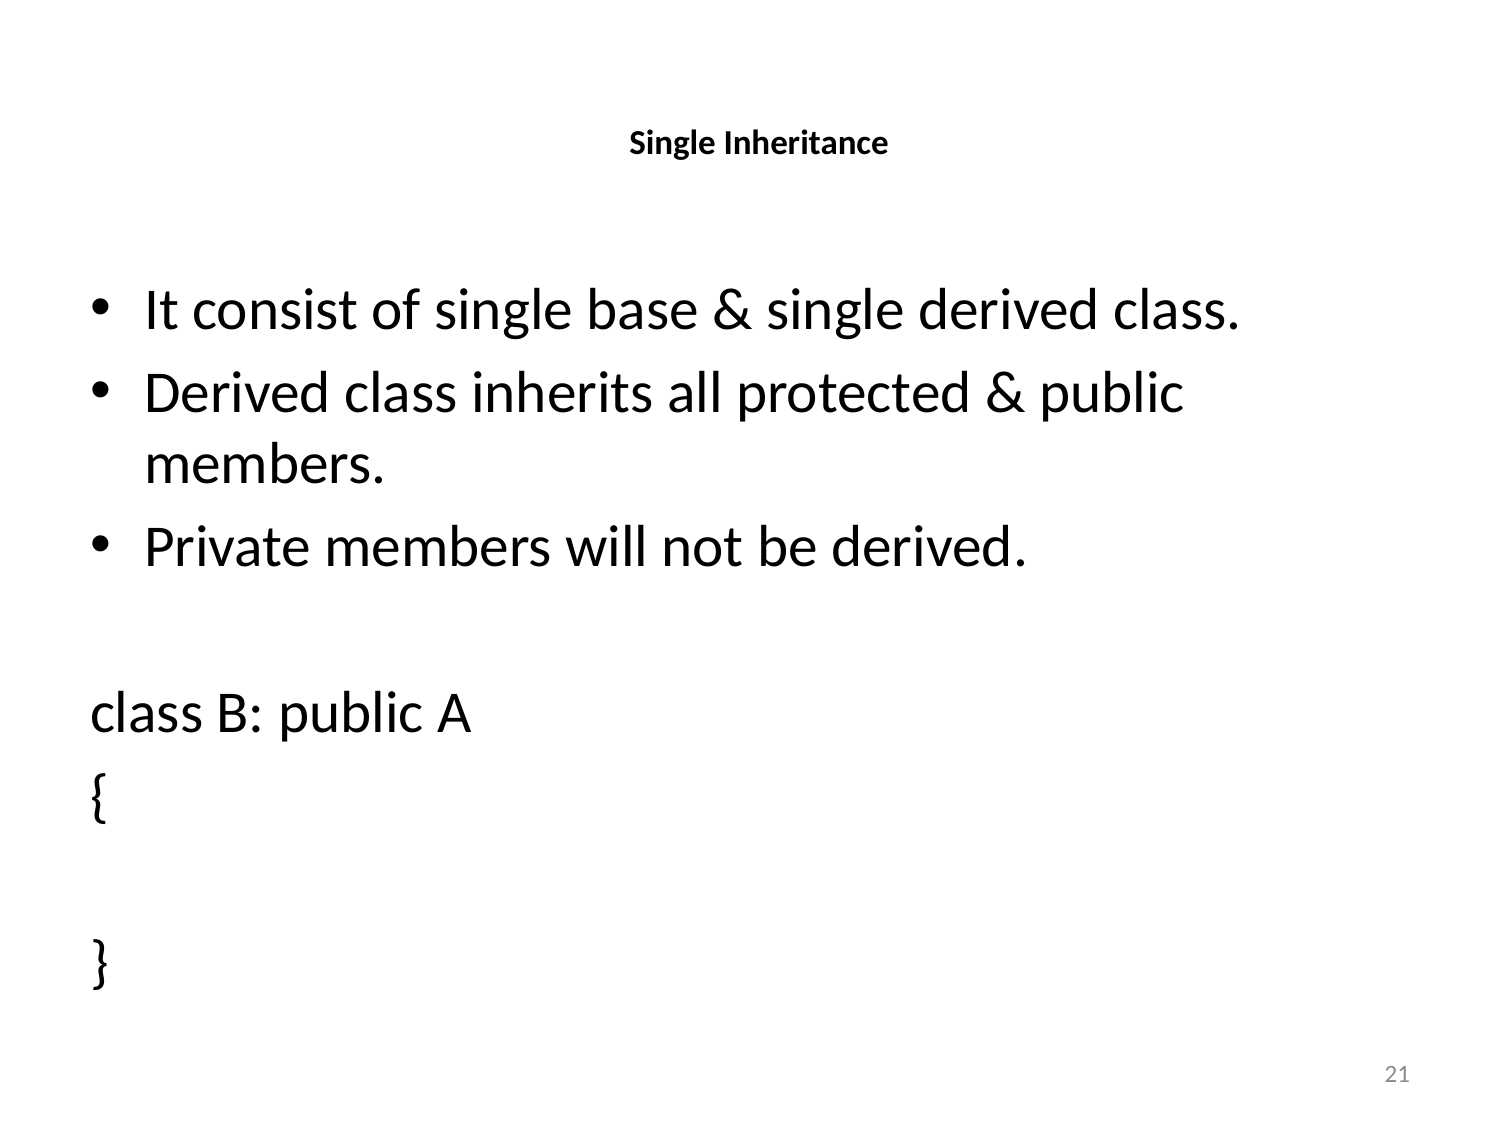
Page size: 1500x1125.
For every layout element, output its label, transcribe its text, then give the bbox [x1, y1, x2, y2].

slide_number 21 [1074, 1042, 1425, 1103]
title Single Inheritance [75, 45, 1425, 233]
list It consist of single base & single derived class. Derived class inherits all protected & public members. Private members will not be derived. class B: public A { } [75, 262, 1425, 1005]
